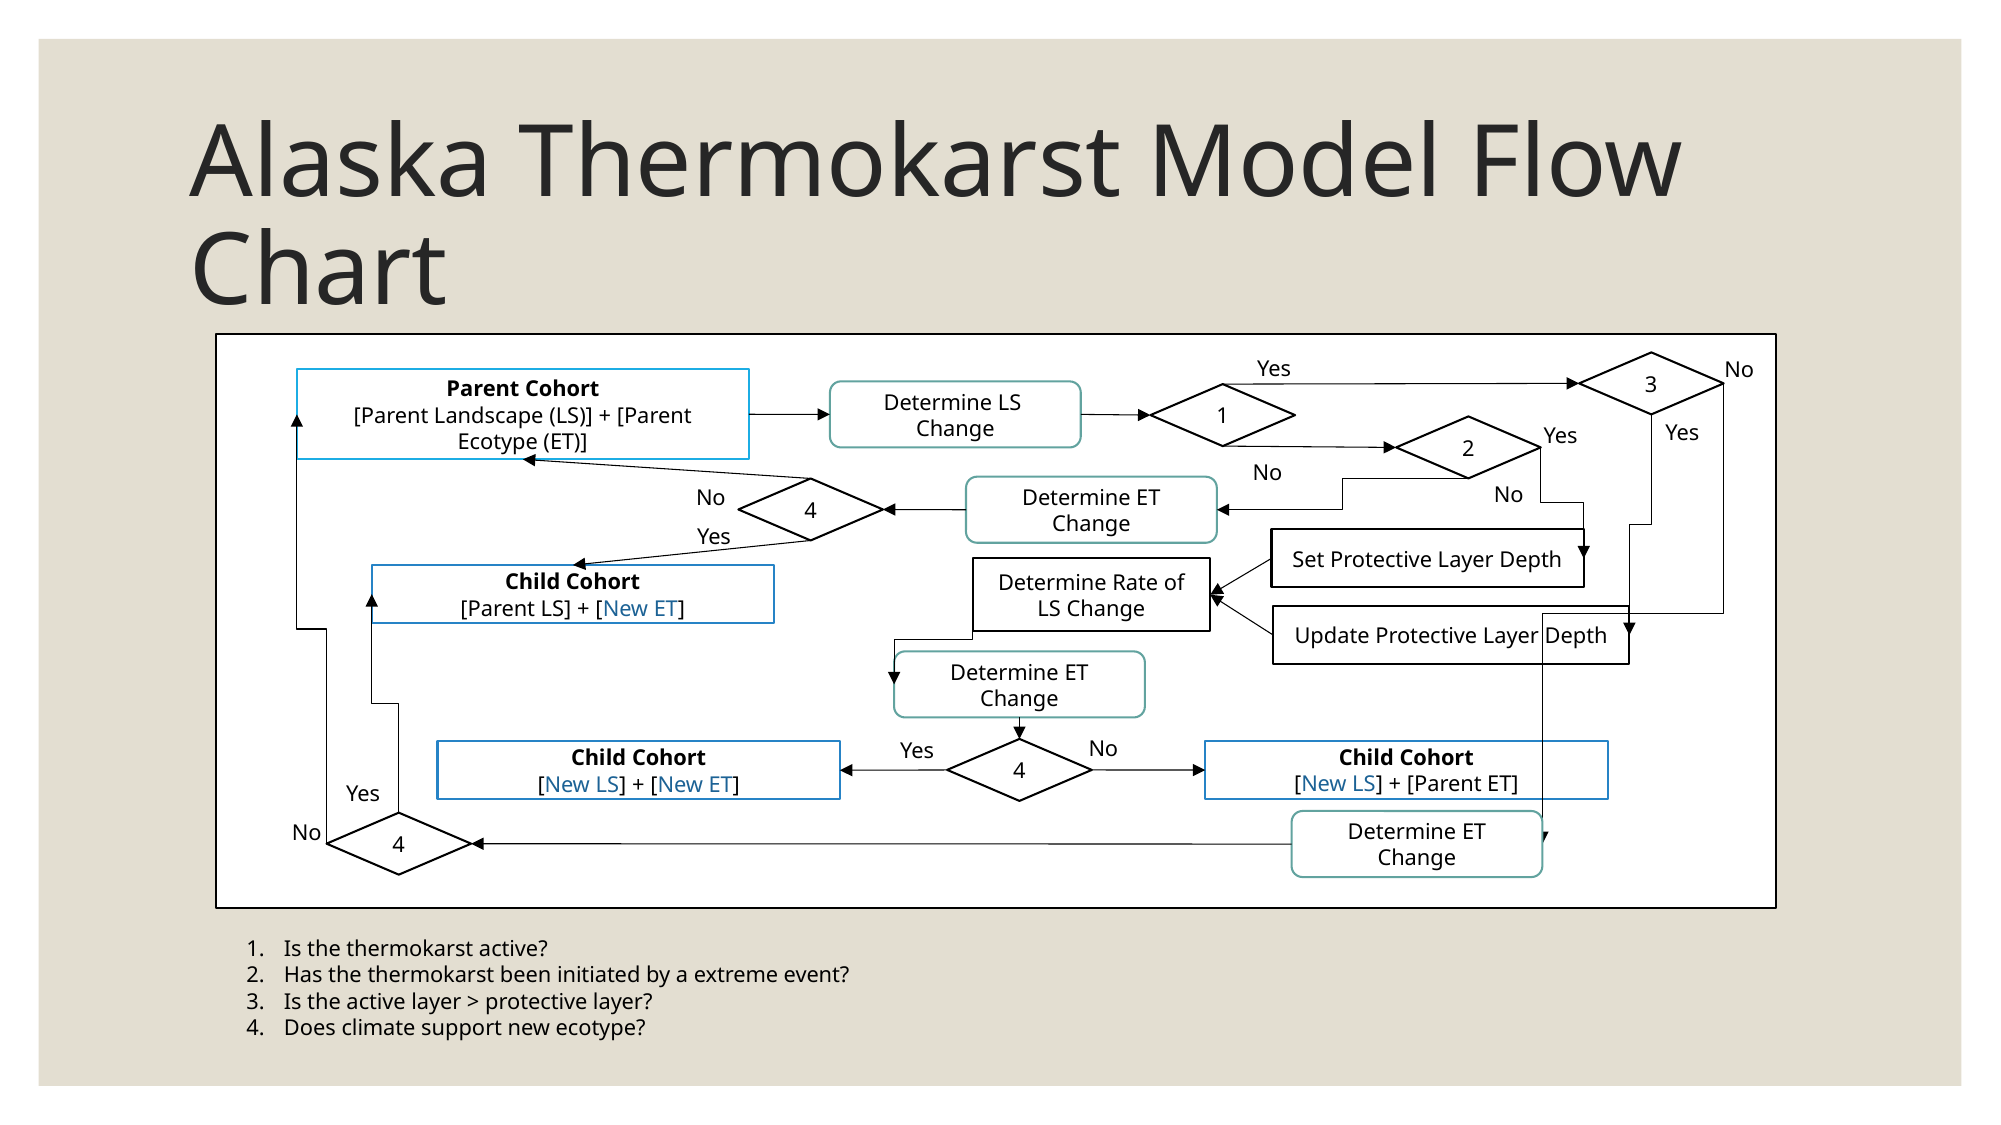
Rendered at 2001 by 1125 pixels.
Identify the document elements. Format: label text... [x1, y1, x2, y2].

title Alaska Thermokarst Model Flow Chart [174, 105, 1825, 331]
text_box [215, 333, 1789, 1049]
